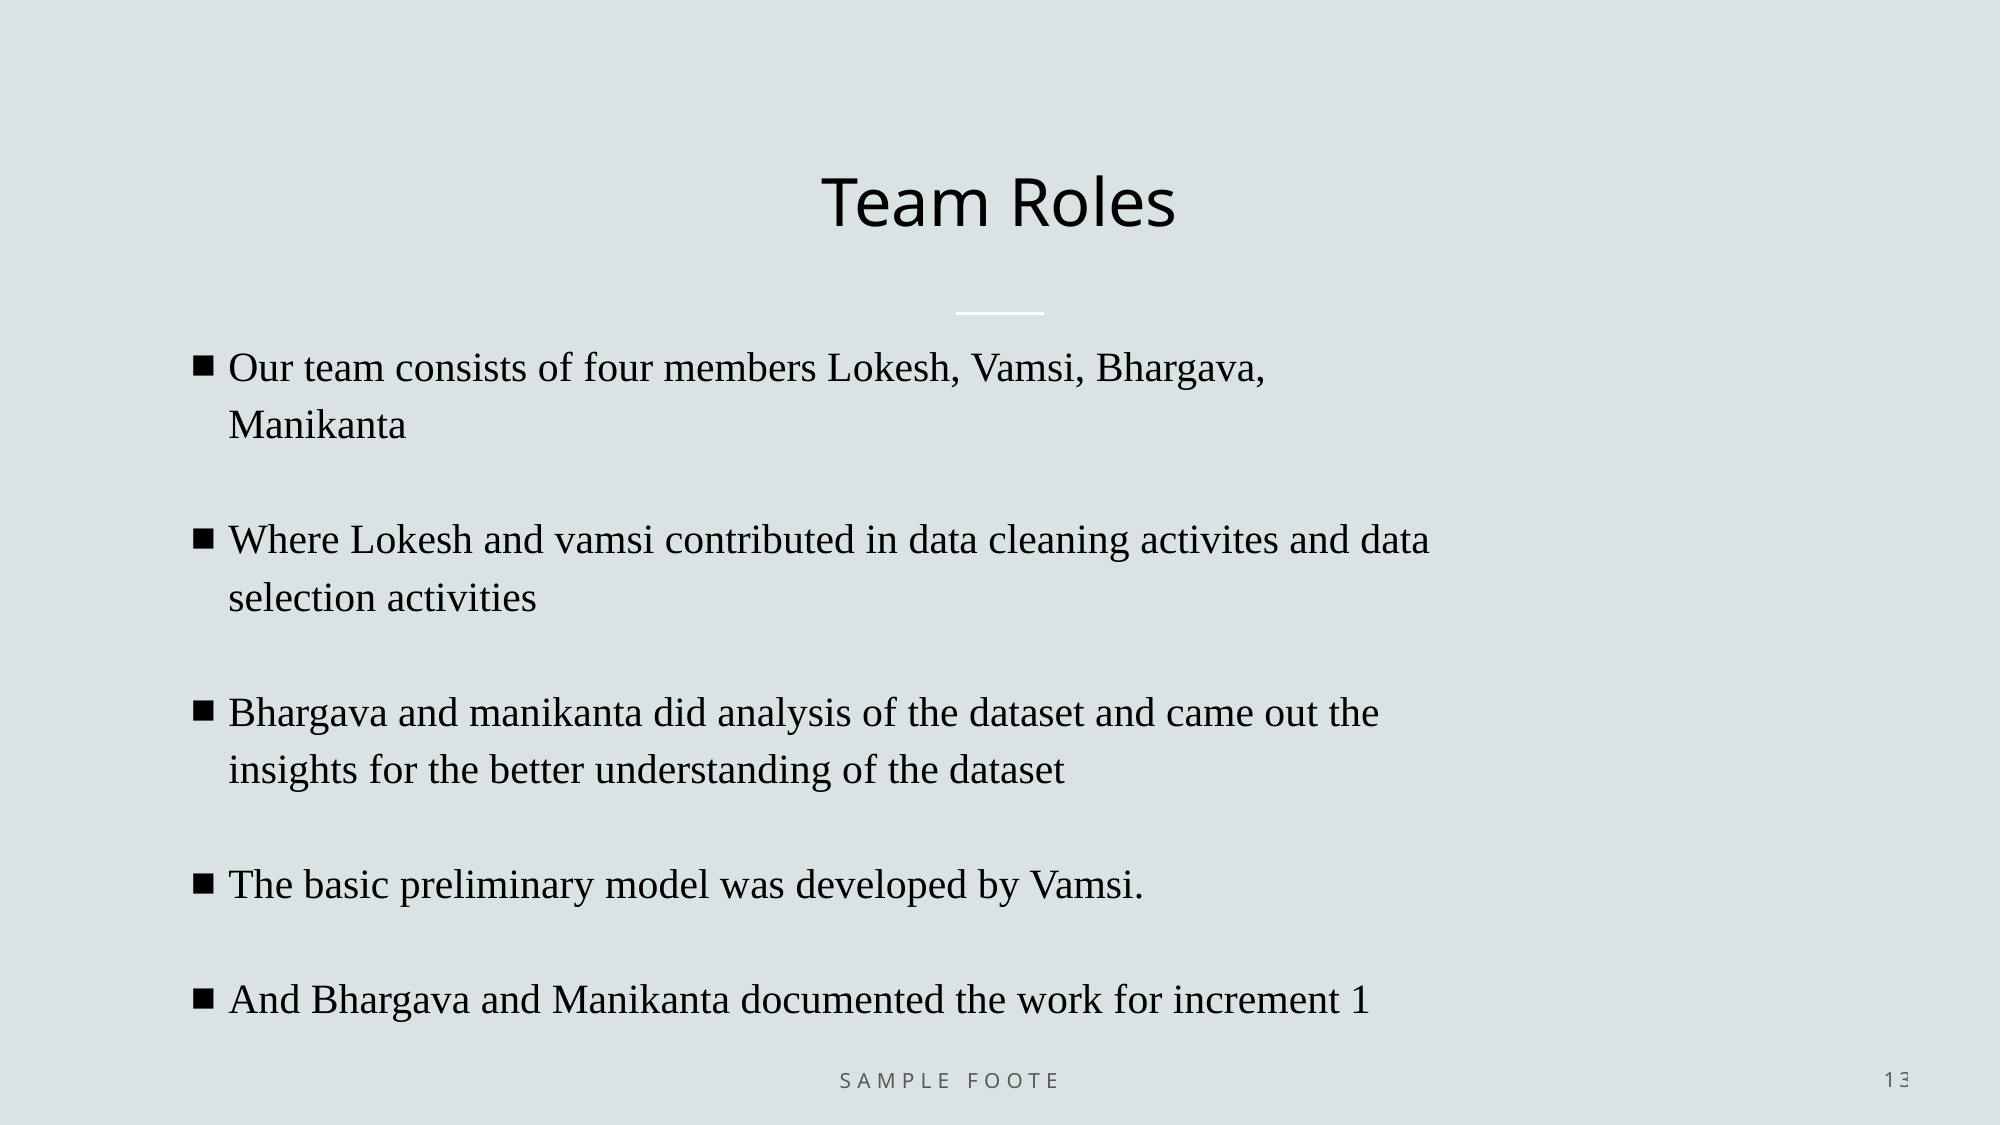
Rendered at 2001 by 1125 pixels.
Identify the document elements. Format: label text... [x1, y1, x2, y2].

slide_number 13 [1637, 1042, 1927, 1119]
title Team Roles [162, 64, 1838, 248]
footer Sample Footer Text [451, 1042, 1549, 1119]
text_box Our team consists of four members Lokesh, Vamsi, Bhargava, Manikanta Where Lokesh and vamsi contributed in data cleaning activites and data selection activities Bhargava and manikanta did analysis of the dataset and came out the insights for the better understanding of the dataset The basic preliminary model was developed by Vamsi. And Bhargava and Manikanta documented the work for increment 1 [26, 324, 1450, 1030]
